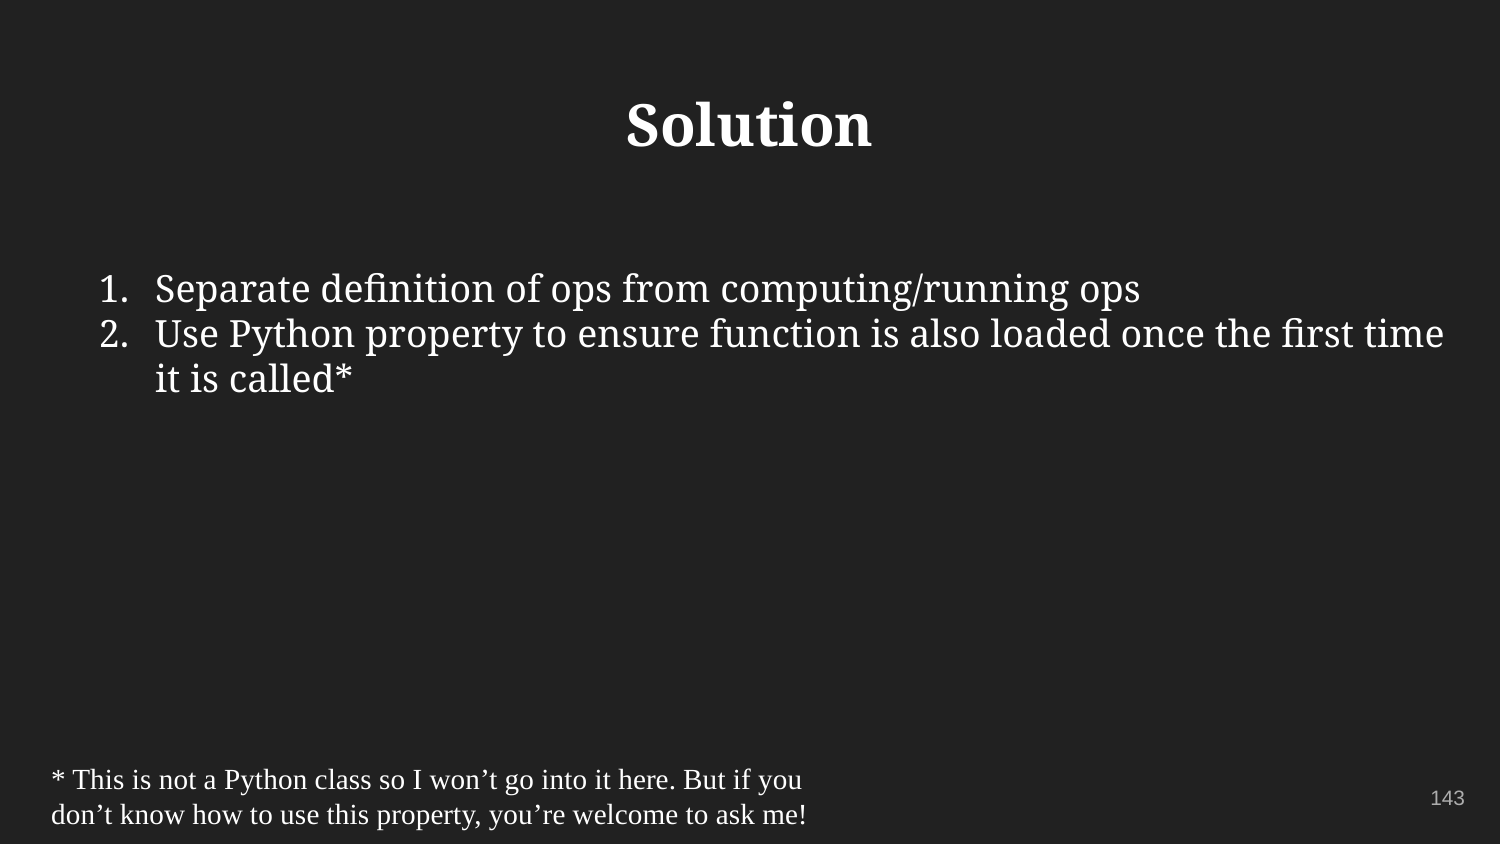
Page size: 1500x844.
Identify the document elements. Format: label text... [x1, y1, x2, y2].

slide_number 143 [1389, 764, 1480, 830]
title Separate definition of ops from computing/running ops Use Python property to ensure function is also loaded once the first time it is called* [65, 249, 1463, 676]
title Solution [51, 72, 1449, 167]
text_box * This is not a Python class so I won’t go into it here. But if you don’t know how to use this property, you’re welcome to ask me! [36, 744, 838, 802]
